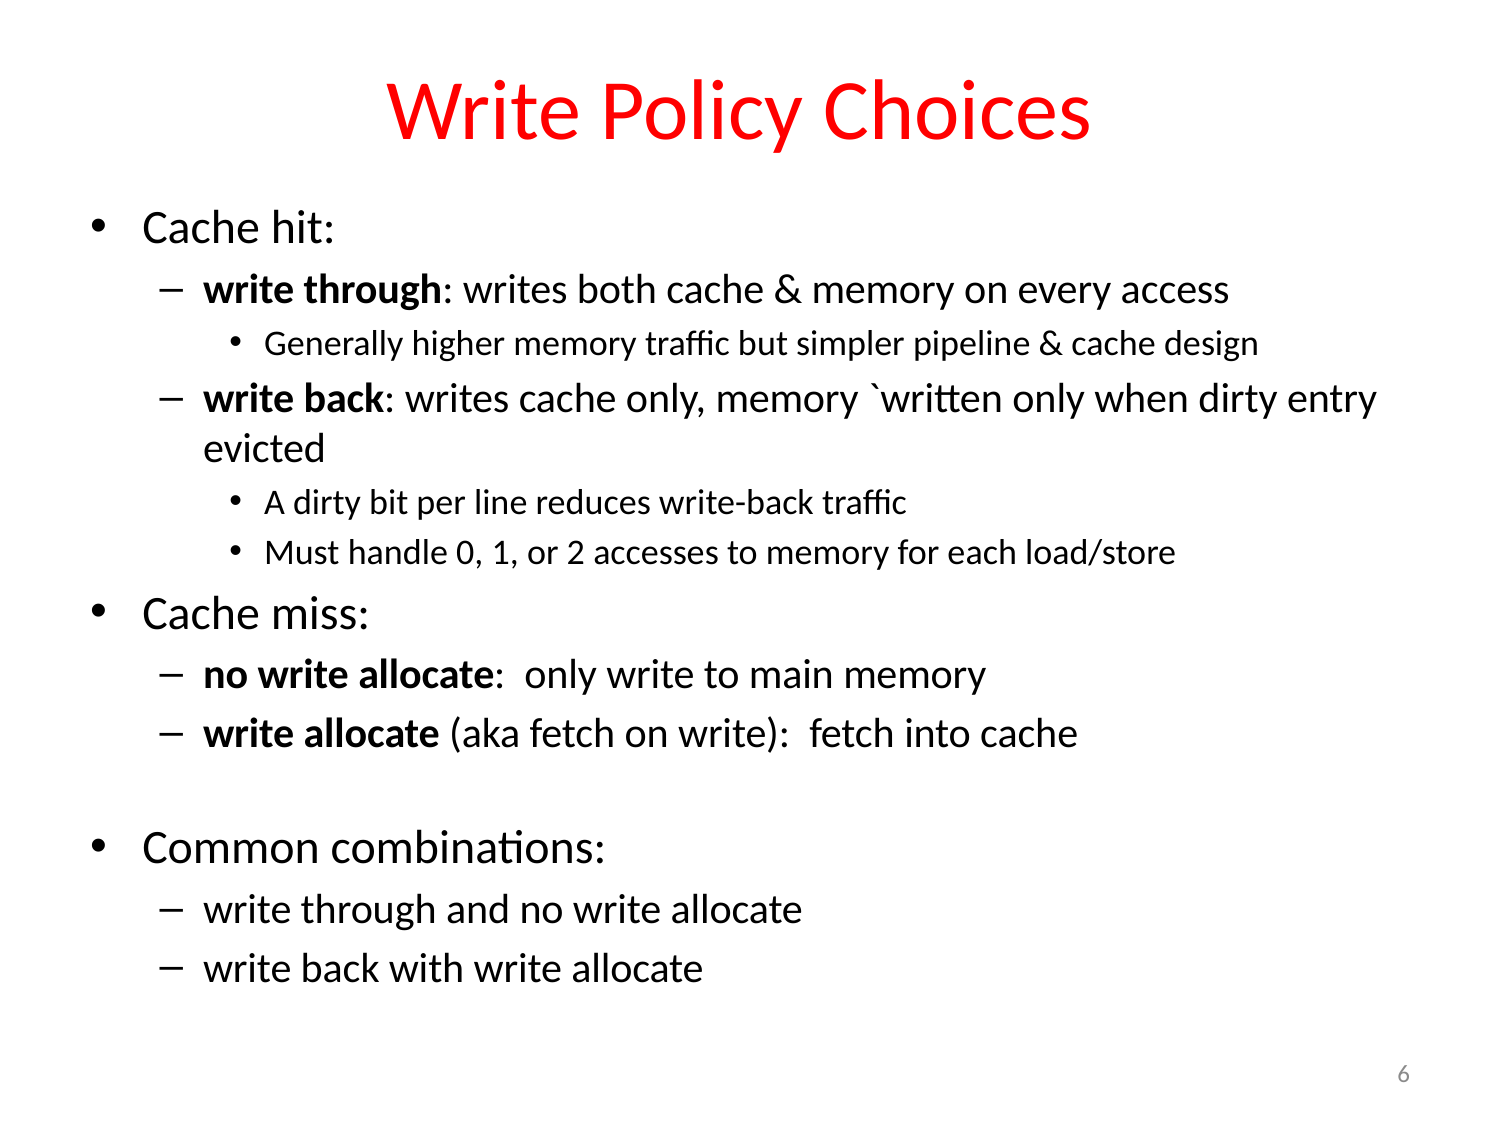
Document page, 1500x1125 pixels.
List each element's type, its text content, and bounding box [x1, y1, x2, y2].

title Write Policy Choices [75, 45, 1425, 165]
list Cache hit: write through: writes both cache & memory on every access Generally higher memory traffic but simpler pipeline & cache design write back: writes cache only, memory `written only when dirty entry evicted A dirty bit per line reduces write-back traffic Must handle 0, 1, or 2 accesses to memory for each load/store Cache miss: no write allocate: only write to main memory write allocate (aka fetch on write): fetch into cache Common combinations: write through and no write allocate write back with write allocate [75, 188, 1425, 1005]
slide_number 6 [1074, 1042, 1425, 1103]
